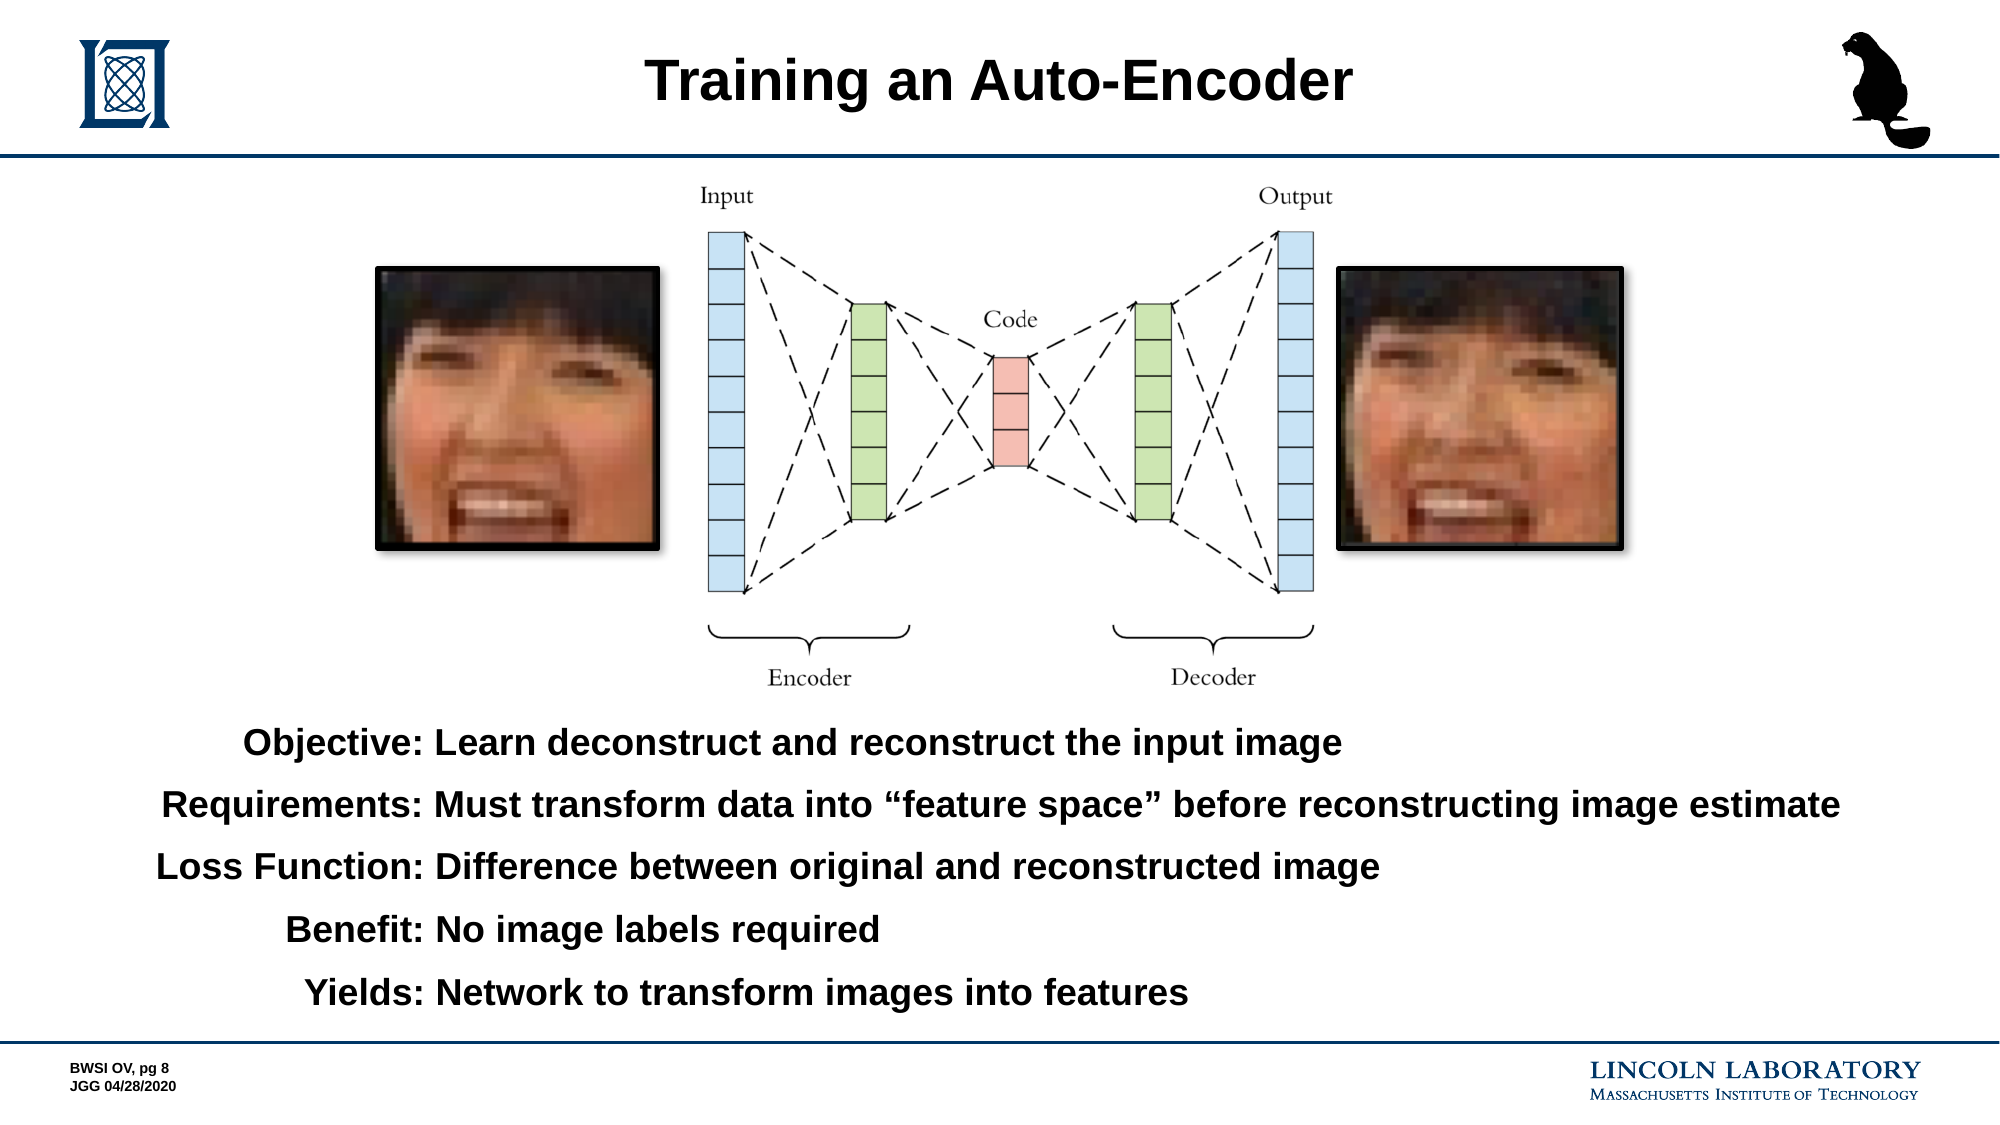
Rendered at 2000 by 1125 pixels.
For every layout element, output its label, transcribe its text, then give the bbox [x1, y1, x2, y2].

picture [1588, 1061, 1921, 1100]
picture [79, 40, 170, 128]
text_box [379, 181, 1620, 690]
picture [1830, 20, 1942, 156]
title Training an Auto-Encoder [205, 16, 1794, 151]
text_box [140, 709, 1859, 1022]
